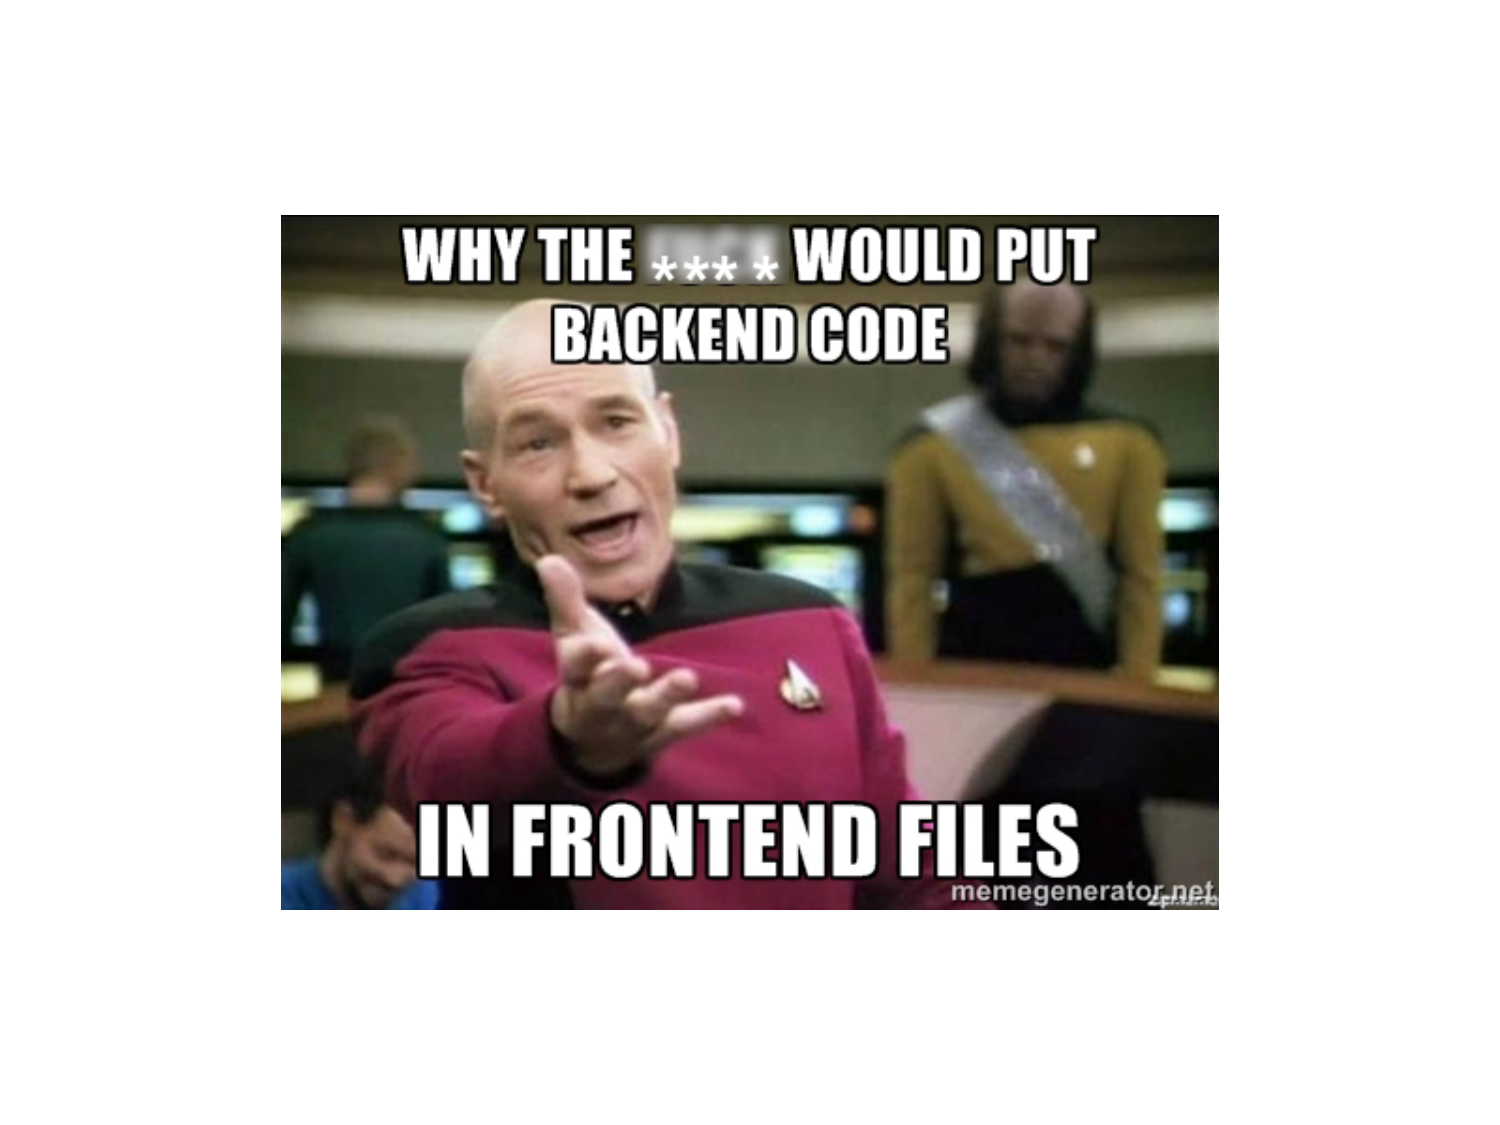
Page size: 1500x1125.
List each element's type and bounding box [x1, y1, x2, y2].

picture [280, 215, 1219, 910]
